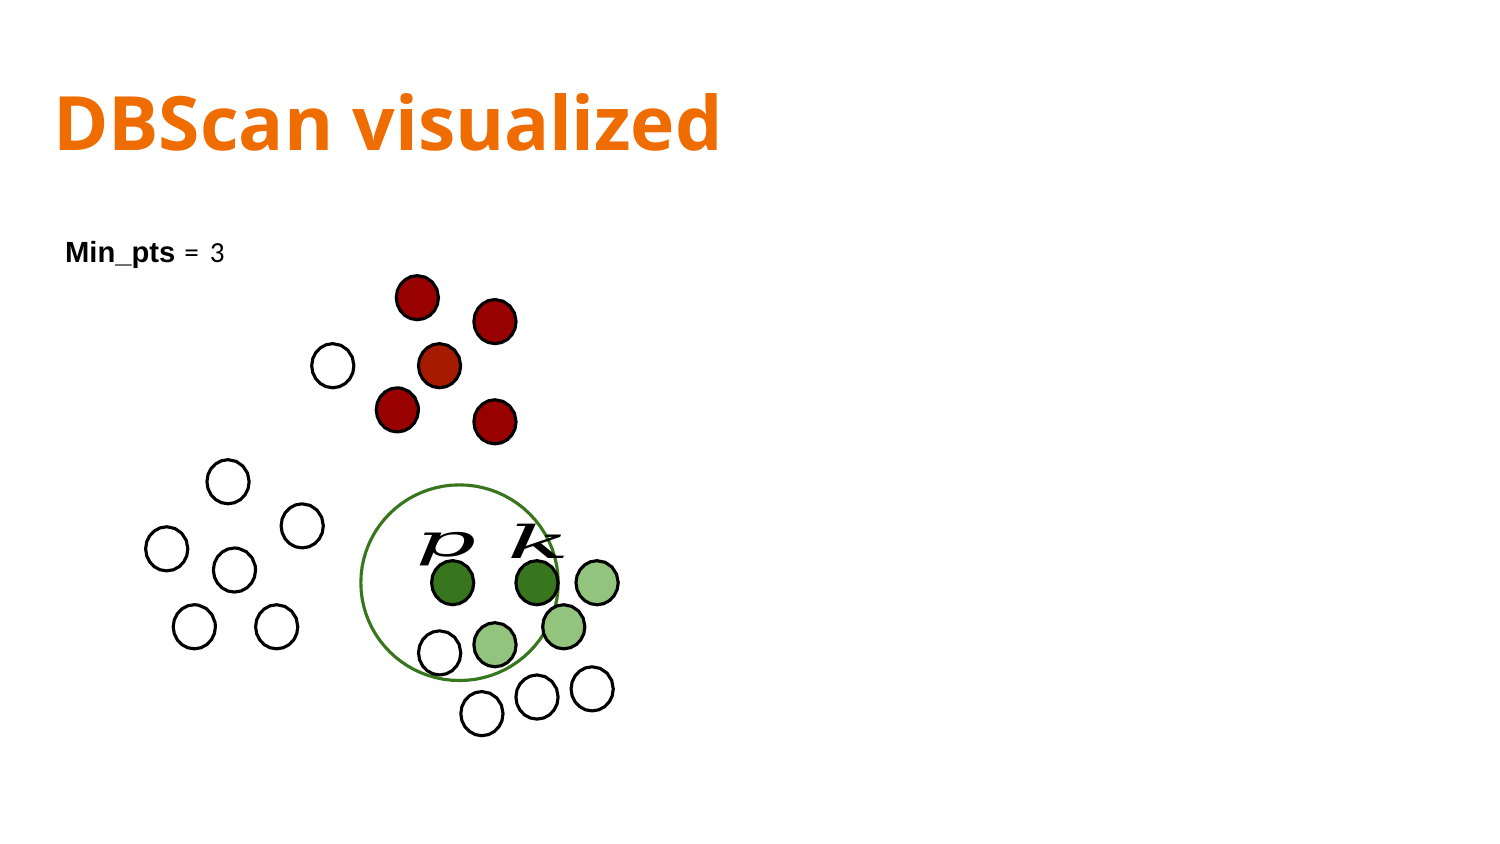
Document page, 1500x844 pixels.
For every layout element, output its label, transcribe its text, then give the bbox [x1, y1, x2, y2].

text_box [213, 547, 256, 593]
text_box [281, 503, 324, 548]
text_box [255, 604, 298, 649]
text_box Min_pts = 3 [63, 231, 229, 269]
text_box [472, 398, 518, 446]
text_box [145, 526, 188, 571]
title DBScan visualized [51, 72, 1449, 216]
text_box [359, 483, 621, 738]
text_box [472, 297, 518, 346]
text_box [394, 273, 441, 322]
text_box [206, 459, 250, 504]
text_box [173, 604, 216, 649]
text_box [311, 343, 354, 388]
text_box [374, 341, 463, 434]
